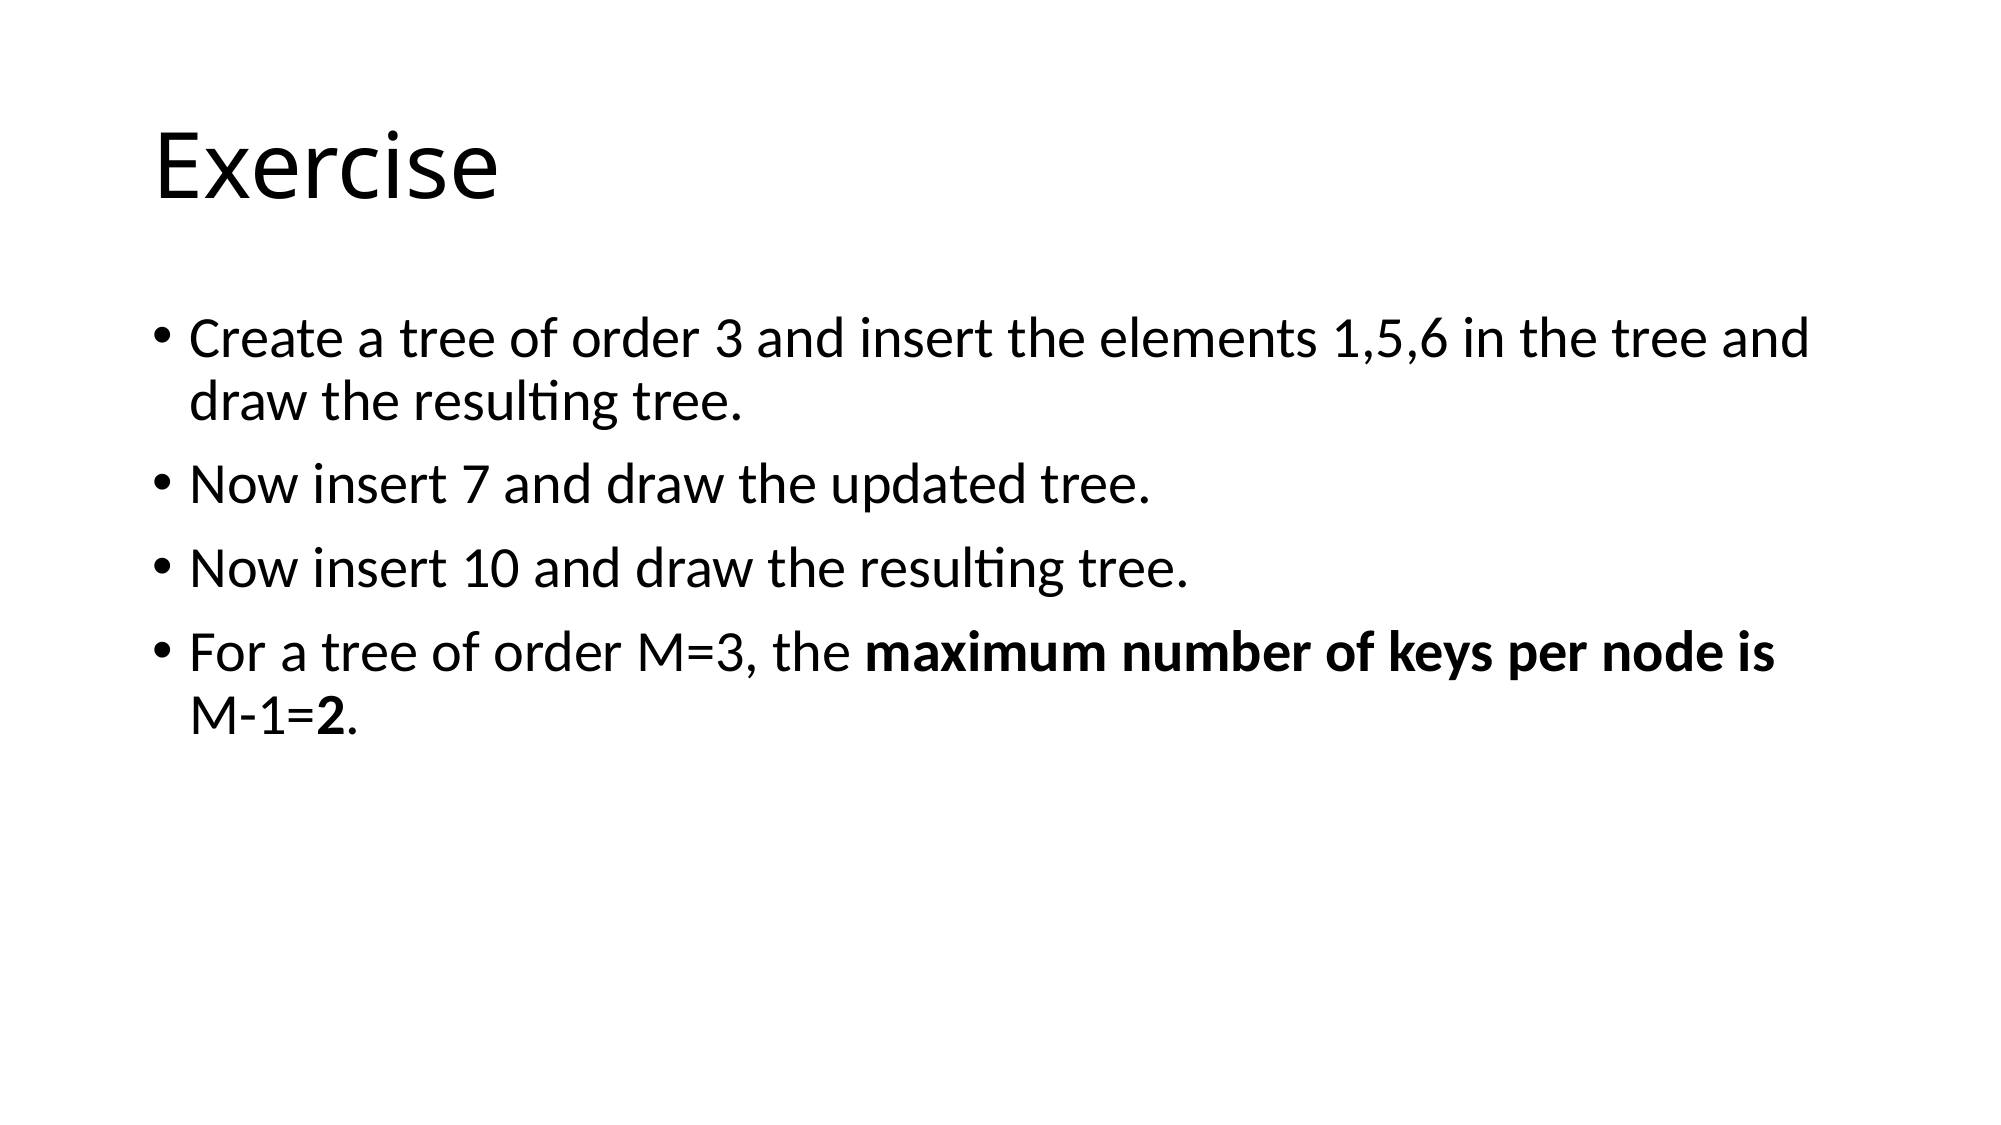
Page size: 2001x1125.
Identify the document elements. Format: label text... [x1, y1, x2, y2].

title Exercise [137, 59, 1863, 278]
list Create a tree of order 3 and insert the elements 1,5,6 in the tree and draw the resulting tree. Now insert 7 and draw the updated tree. Now insert 10 and draw the resulting tree. For a tree of order M=3, the maximum number of keys per node is M-1=2. [137, 299, 1837, 1014]
